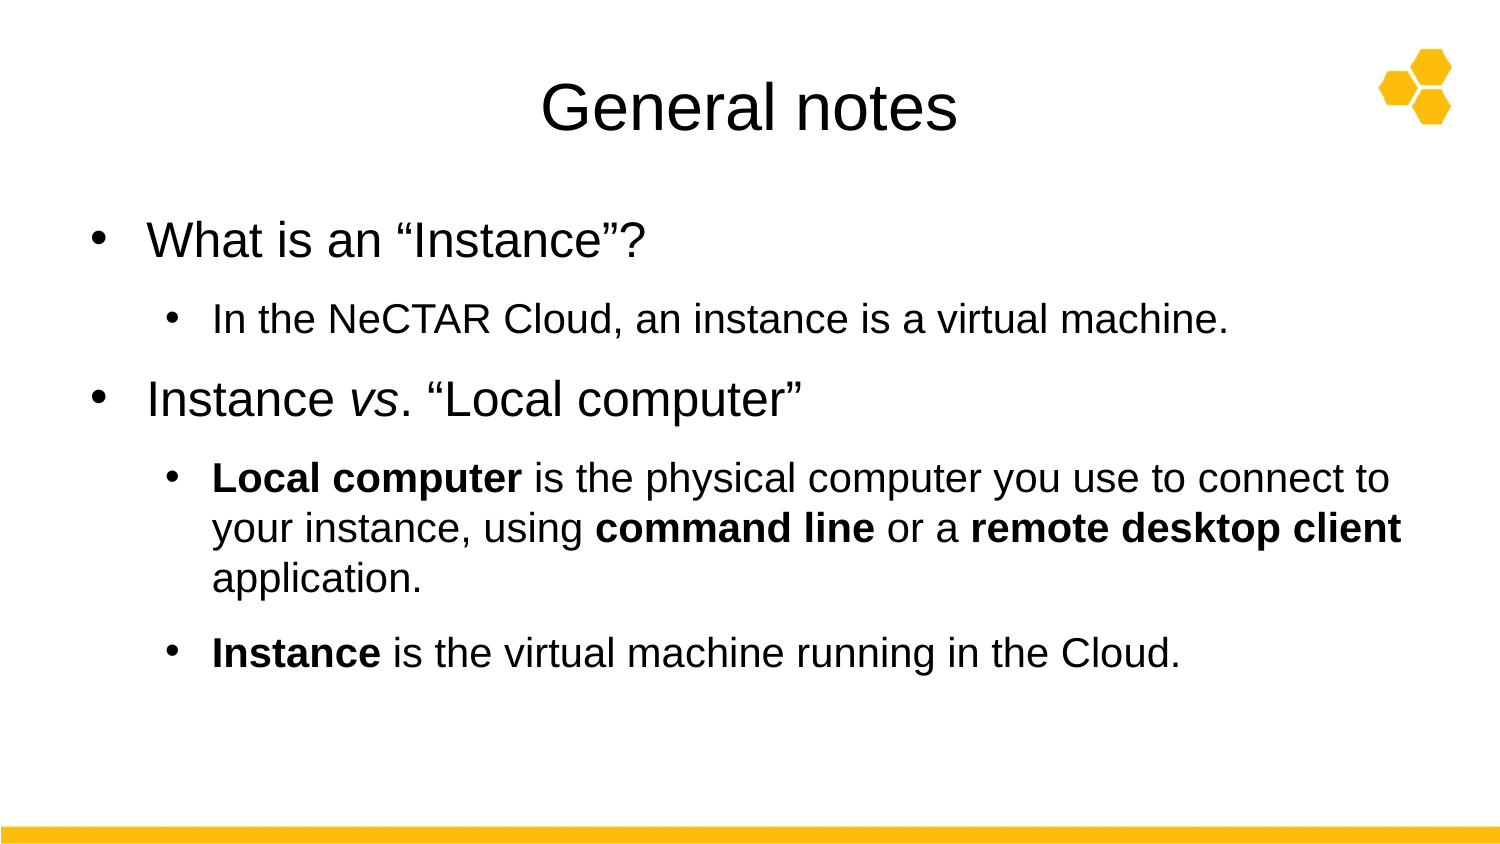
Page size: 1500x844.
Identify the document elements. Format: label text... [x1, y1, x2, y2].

picture [0, 0, 1500, 844]
list What is an “Instance”? In the NeCTAR Cloud, an instance is a virtual machine. Instance vs. “Local computer” Local computer is the physical computer you use to connect to your instance, using command line or a remote desktop client application. Instance is the virtual machine running in the Cloud. [75, 199, 1425, 754]
title General notes [75, 33, 1425, 175]
